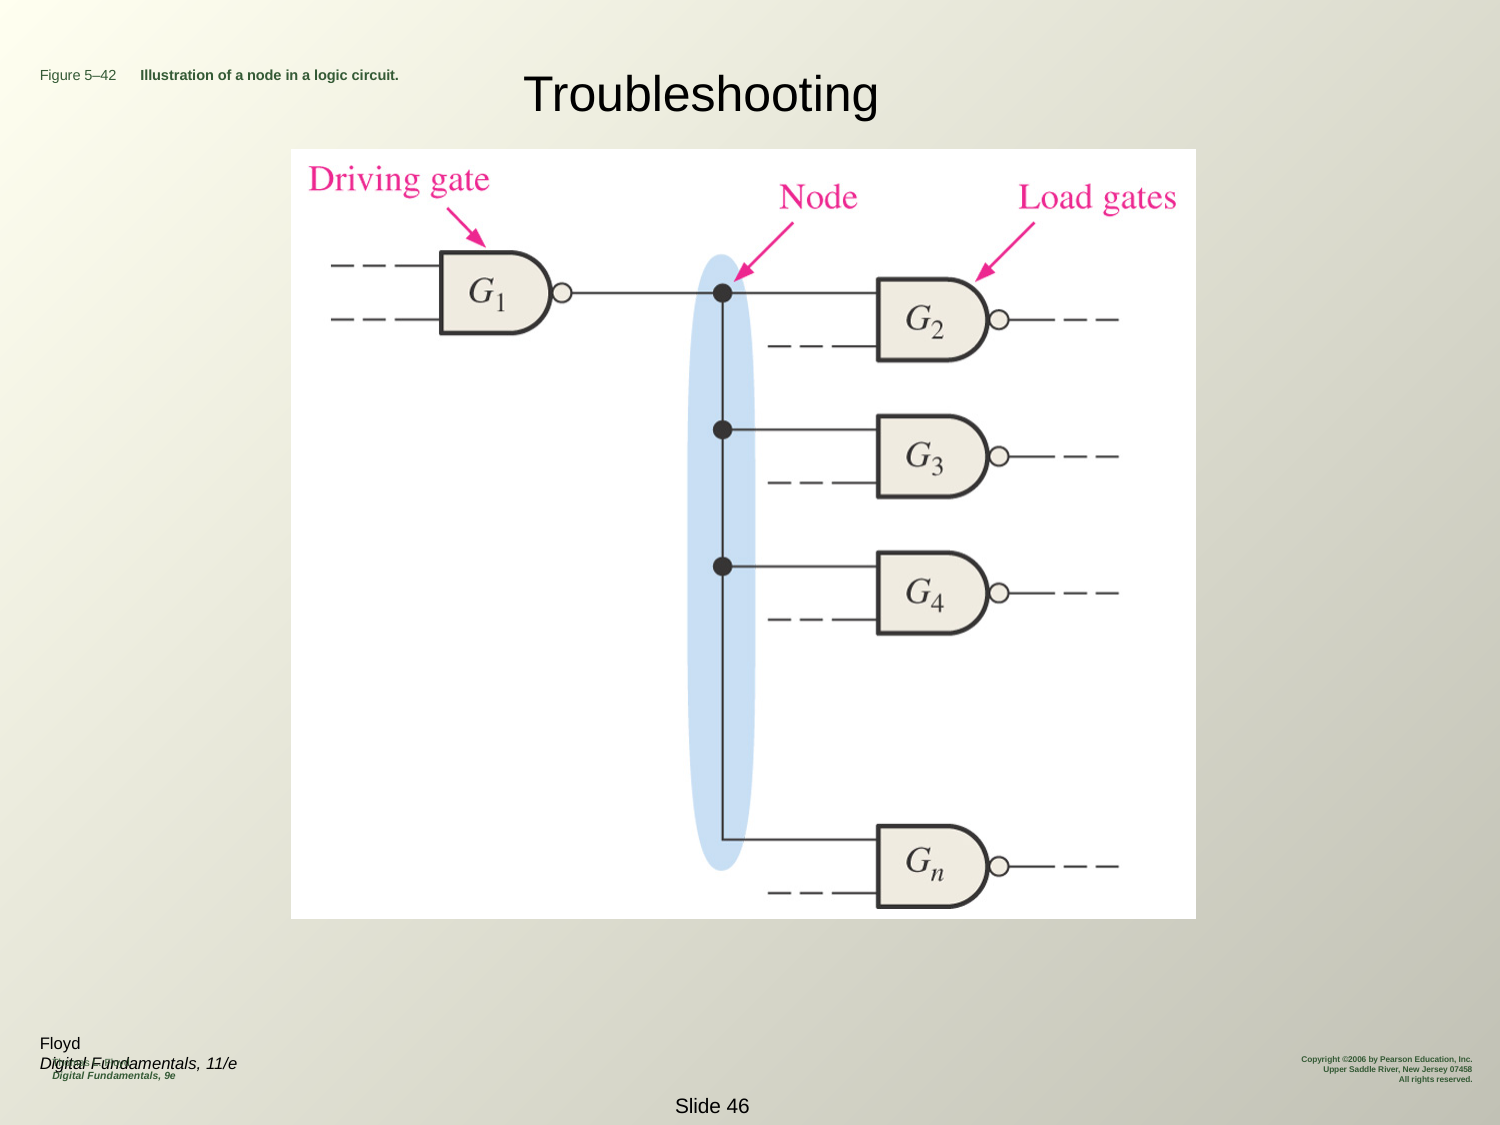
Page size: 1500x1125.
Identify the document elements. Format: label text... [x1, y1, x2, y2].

title Figure 5–42 Illustration of a node in a logic circuit. [24, 37, 1463, 113]
picture [291, 149, 1197, 919]
text_box Thomas L. Floyd Digital Fundamentals, 9e [37, 1024, 688, 1113]
text_box Copyright ©2006 by Pearson Education, Inc. Upper Saddle River, New Jersey 07458 All rights reserved. [1112, 1024, 1488, 1113]
text_box Troubleshooting [508, 54, 952, 130]
